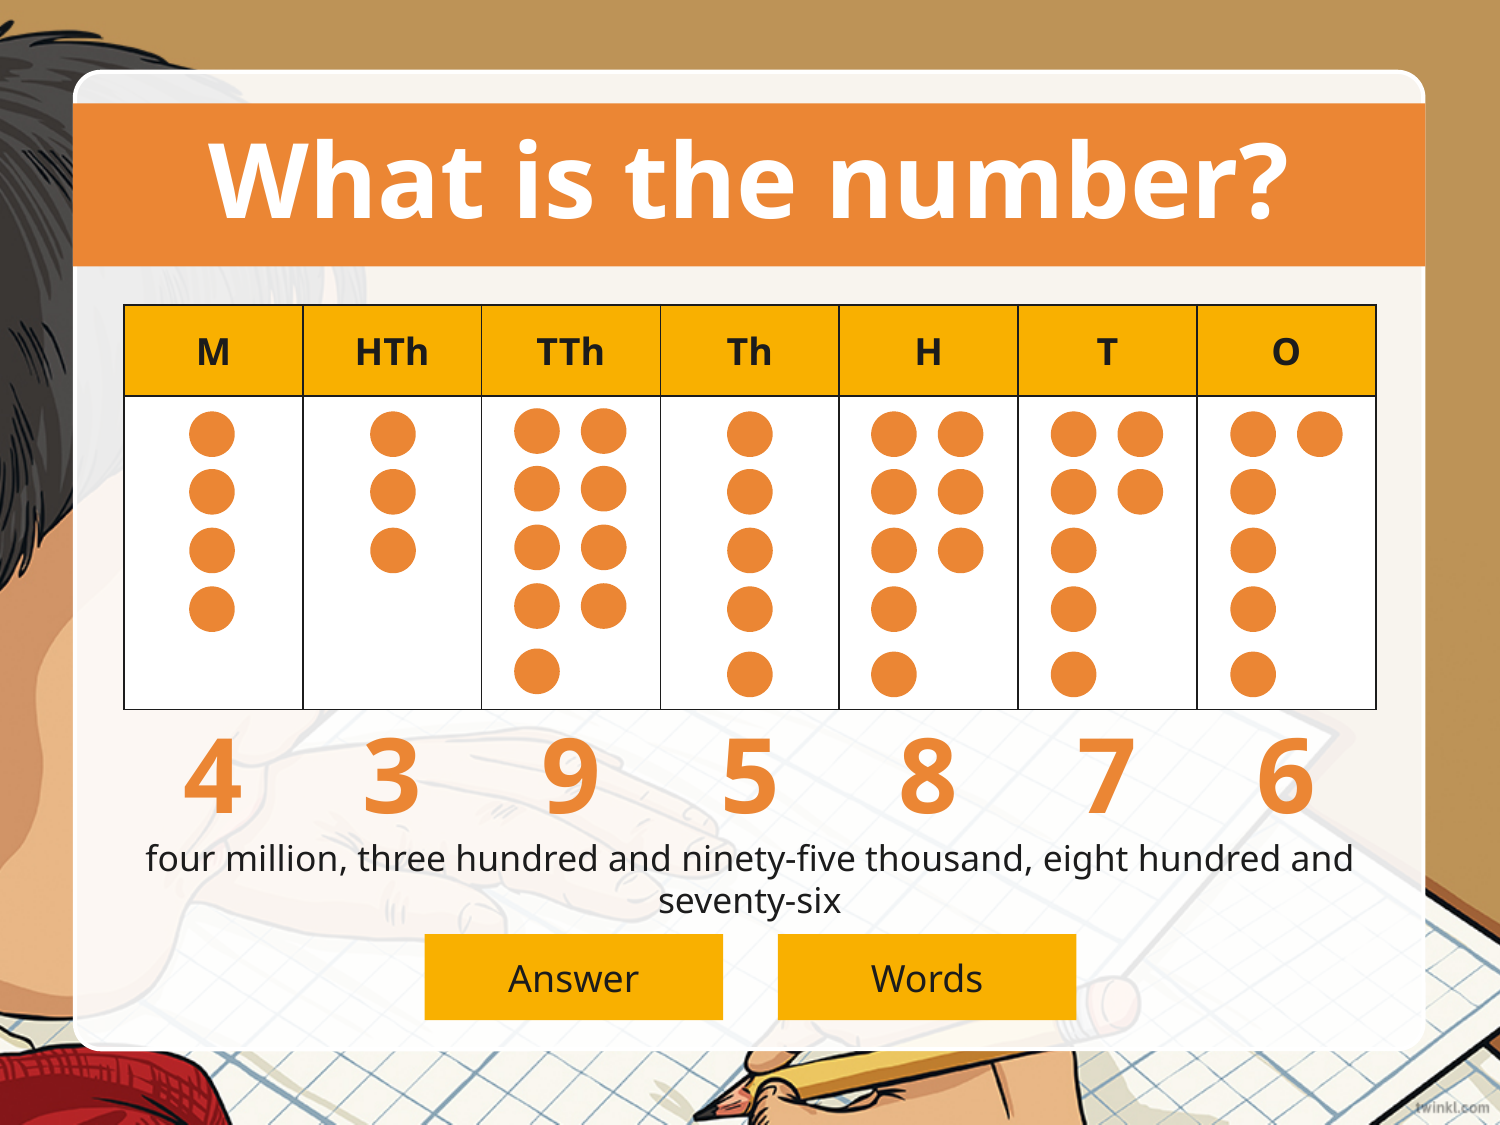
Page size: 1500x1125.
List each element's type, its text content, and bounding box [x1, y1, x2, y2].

table_header Th [661, 306, 838, 395]
table_header T [1019, 306, 1196, 395]
table_cell [1019, 397, 1196, 709]
text_box 8 [840, 709, 1018, 823]
text_box 4 [123, 709, 302, 823]
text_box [1117, 411, 1164, 515]
table_header M [125, 306, 302, 395]
table_cell [661, 397, 838, 709]
title What is the number? [71, 101, 1427, 268]
text_box 3 [302, 709, 481, 823]
text_box four million, three hundred and ninety-five thousand, eight hundred and seventy-six [123, 835, 1376, 922]
text_box 6 [1197, 709, 1376, 823]
table_cell [1198, 397, 1375, 709]
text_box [727, 411, 773, 698]
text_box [370, 411, 416, 574]
table_header O [1198, 306, 1375, 395]
text_box 9 [481, 709, 660, 823]
table_header H [840, 306, 1017, 395]
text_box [937, 411, 984, 574]
table_cell [304, 397, 481, 709]
table_header HTh [304, 306, 481, 395]
text_box 5 [660, 709, 840, 823]
text_box Words [777, 933, 1077, 1021]
text_box [1295, 410, 1344, 459]
text_box Answer [424, 933, 724, 1021]
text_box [580, 408, 627, 629]
table_cell [125, 397, 302, 709]
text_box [1230, 411, 1277, 698]
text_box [871, 411, 917, 698]
table_cell [840, 397, 1017, 709]
table_header TTh [482, 306, 660, 395]
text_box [189, 411, 235, 632]
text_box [1050, 411, 1097, 698]
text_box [514, 408, 560, 695]
text_box 7 [1018, 709, 1197, 823]
table_cell [482, 397, 660, 709]
picture [0, 0, 1500, 1125]
